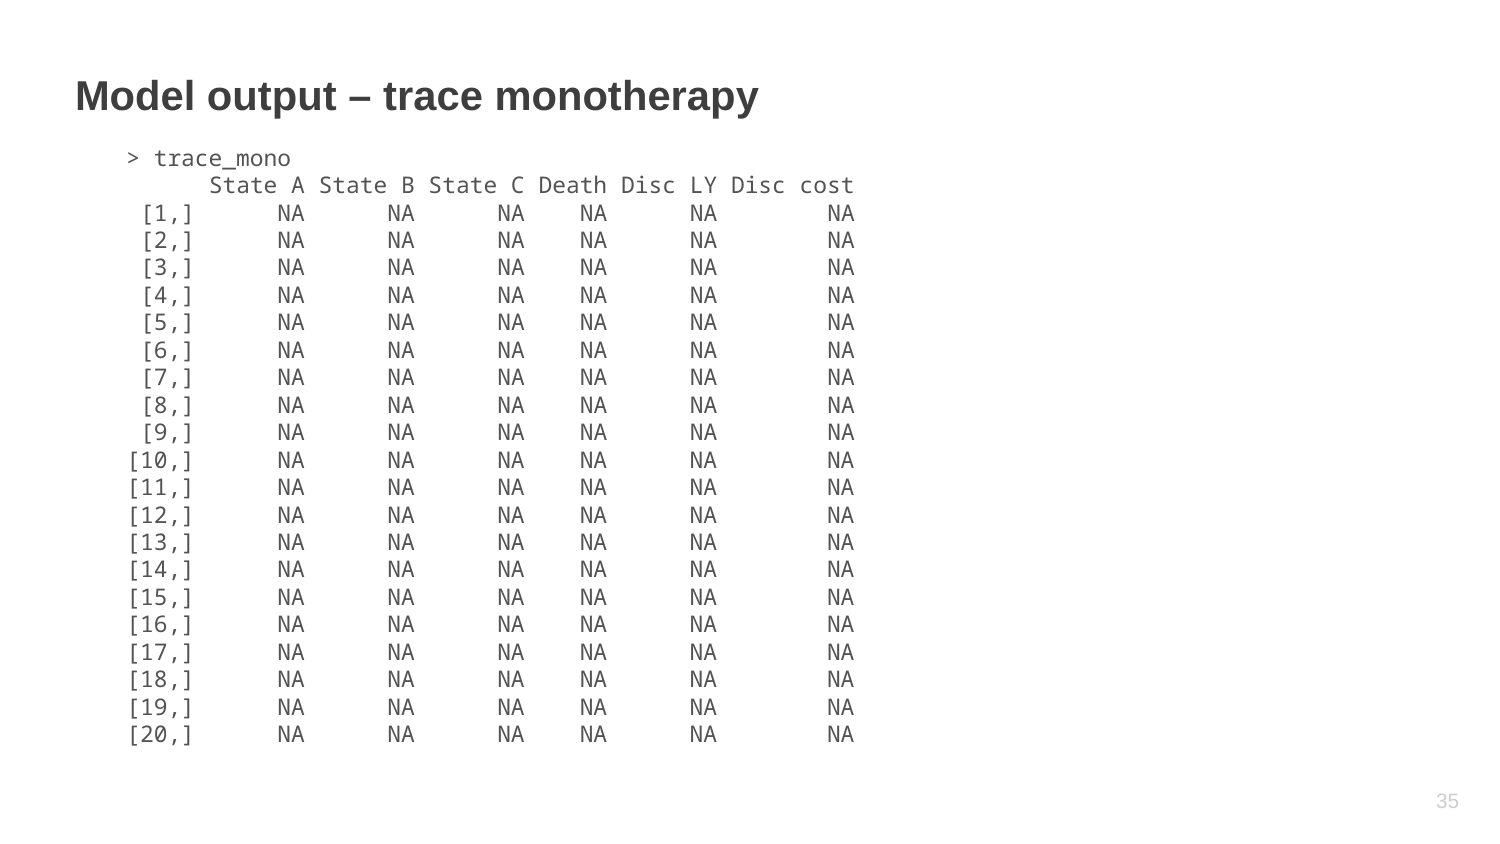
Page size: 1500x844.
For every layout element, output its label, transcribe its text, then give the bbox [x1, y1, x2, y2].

text_box > trace_mono State A State B State C Death Disc LY Disc cost [1,] NA NA NA NA NA NA [2,] NA NA NA NA NA NA [3,] NA NA NA NA NA NA [4,] NA NA NA NA NA NA [5,] NA NA NA NA NA NA [6,] NA NA NA NA NA NA [7,] NA NA NA NA NA NA [8,] NA NA NA NA NA NA [9,] NA NA NA NA NA NA [10,] NA NA NA NA NA NA [11,] NA NA NA NA NA NA [12,] NA NA NA NA NA NA [13,] NA NA NA NA NA NA [14,] NA NA NA NA NA NA [15,] NA NA NA NA NA NA [16,] NA NA NA NA NA NA [17,] NA NA NA NA NA NA [18,] NA NA NA NA NA NA [19,] NA NA NA NA NA NA [20,] NA NA NA NA NA NA [111, 135, 1288, 755]
slide_number 34 [1393, 777, 1475, 823]
title Model output – trace monotherapy [75, 0, 1325, 188]
